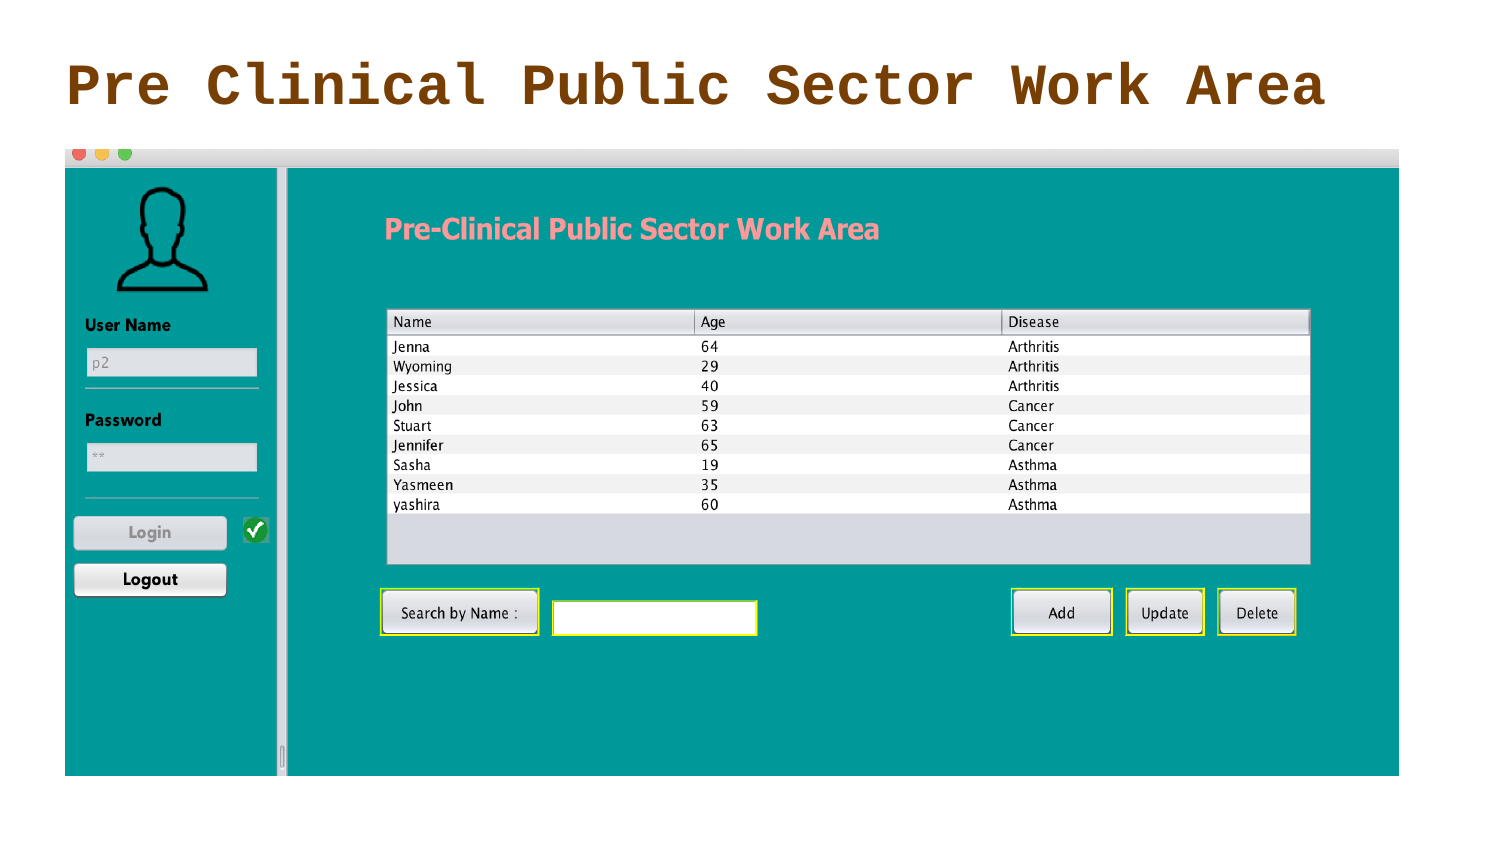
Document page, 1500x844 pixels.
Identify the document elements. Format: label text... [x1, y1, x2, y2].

picture [65, 148, 1400, 777]
title Pre Clinical Public Sector Work Area [51, 31, 1449, 126]
